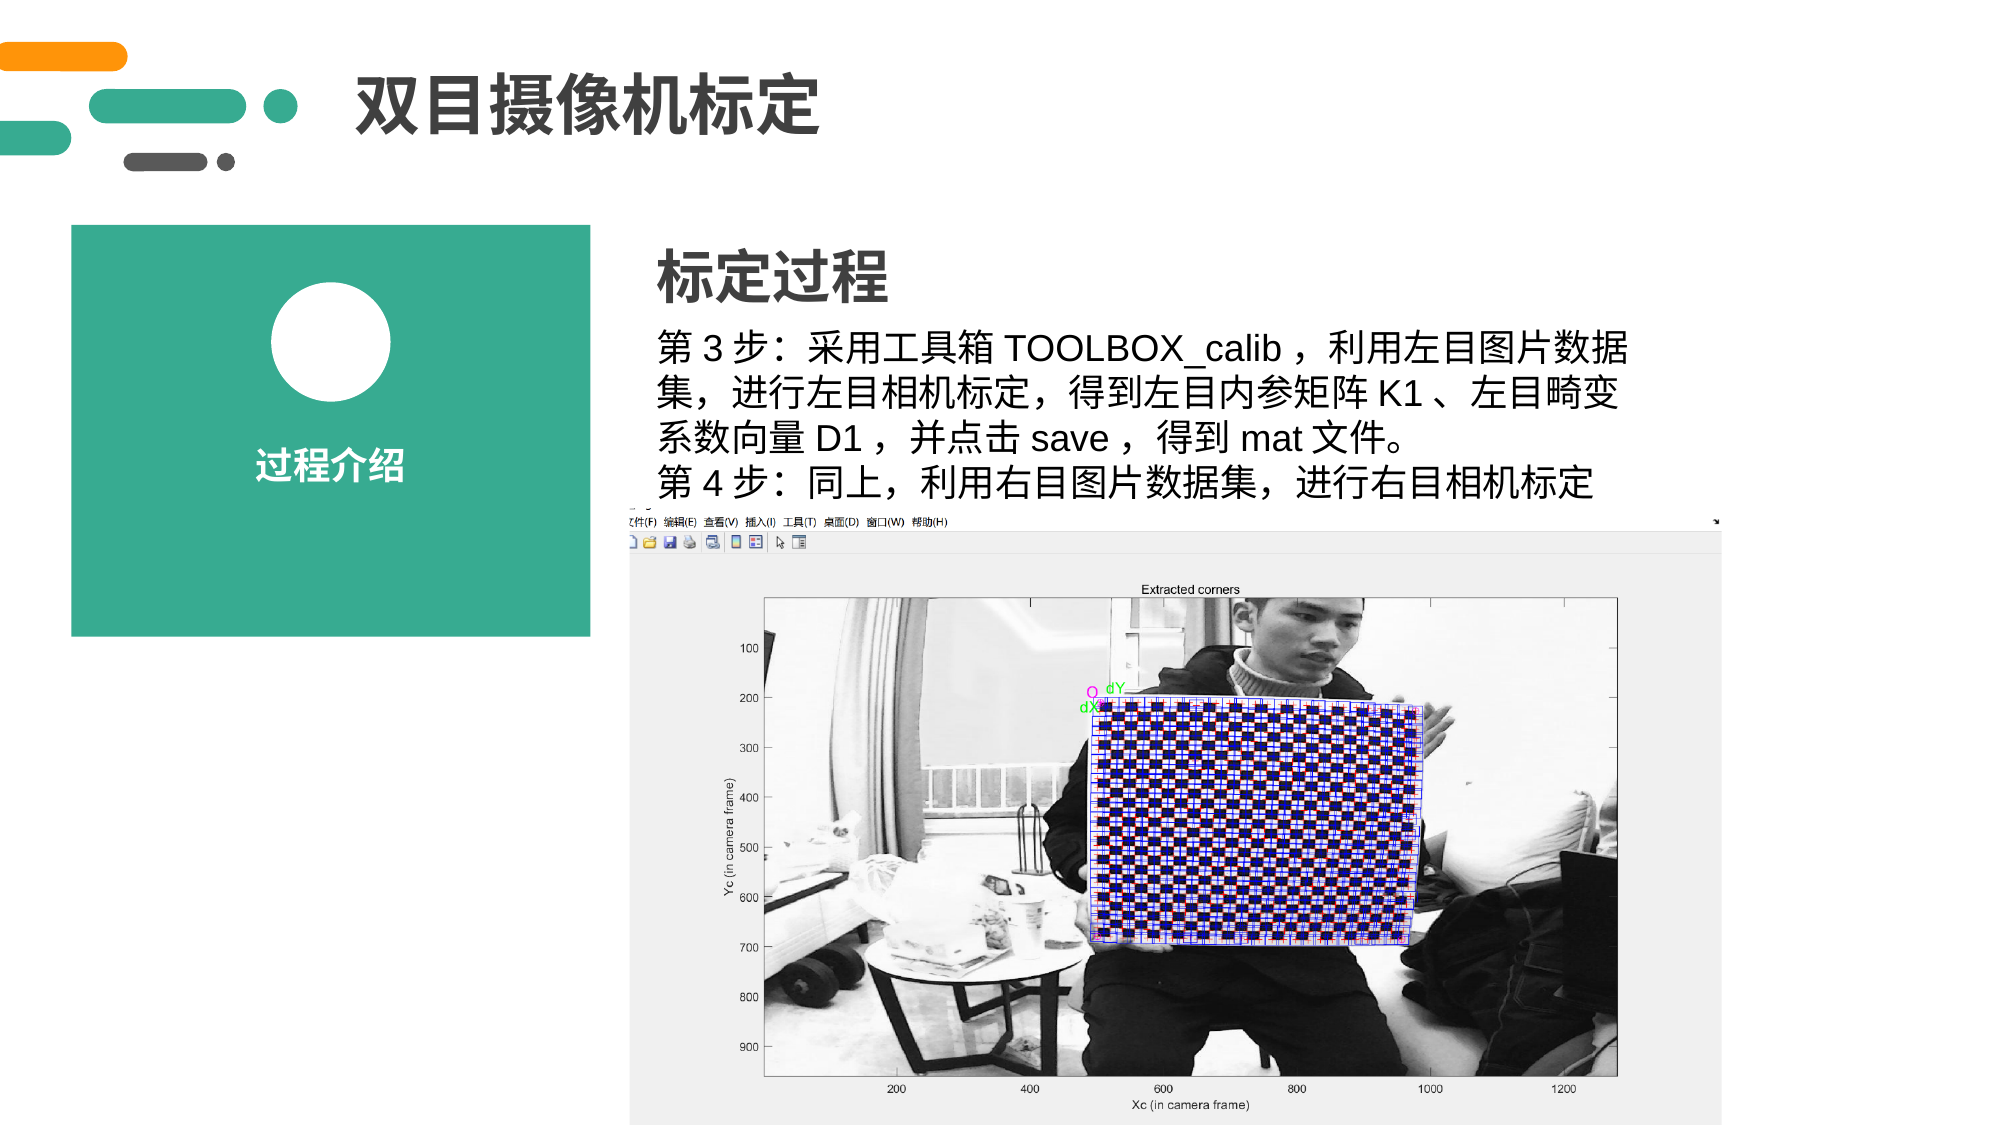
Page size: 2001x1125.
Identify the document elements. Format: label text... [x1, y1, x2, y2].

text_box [71, 233, 591, 637]
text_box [0, 41, 991, 233]
picture [629, 508, 1722, 1125]
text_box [641, 232, 1722, 336]
text_box 第3步：采用工具箱TOOLBOX_calib，利用左目图片数据集，进行左目相机标定，得到左目内参矩阵K1、左目畸变系数向量D1，并点击save，得到mat文件。 第4步：同上，利用右目图片数据集，进行右目相机标定 [641, 336, 1655, 508]
